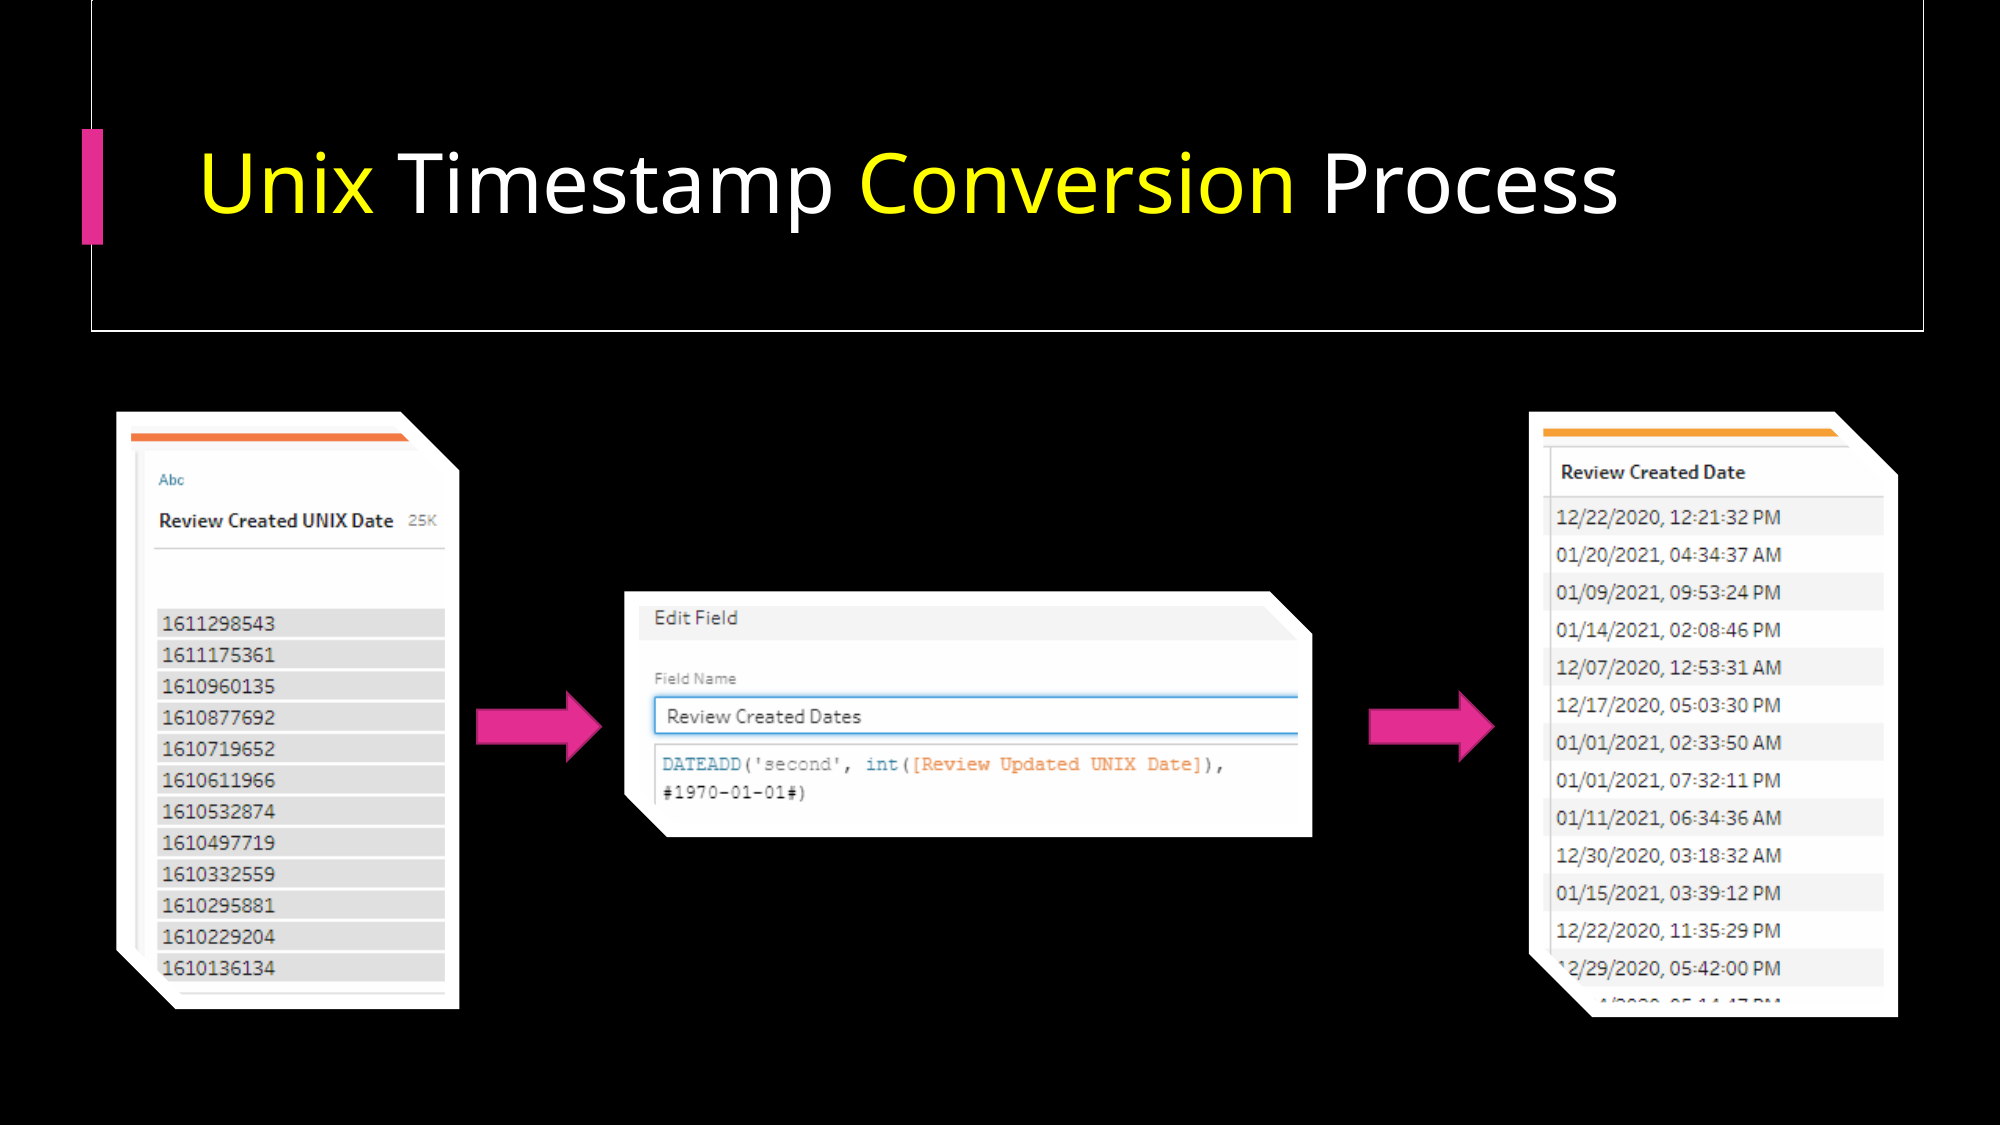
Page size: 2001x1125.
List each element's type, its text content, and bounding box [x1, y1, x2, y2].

picture [631, 598, 1306, 830]
text_box [476, 690, 603, 763]
title Unix Timestamp Conversion Process [183, 90, 1851, 284]
picture [123, 418, 453, 1002]
picture [1536, 418, 1891, 1010]
text_box [1368, 690, 1496, 763]
